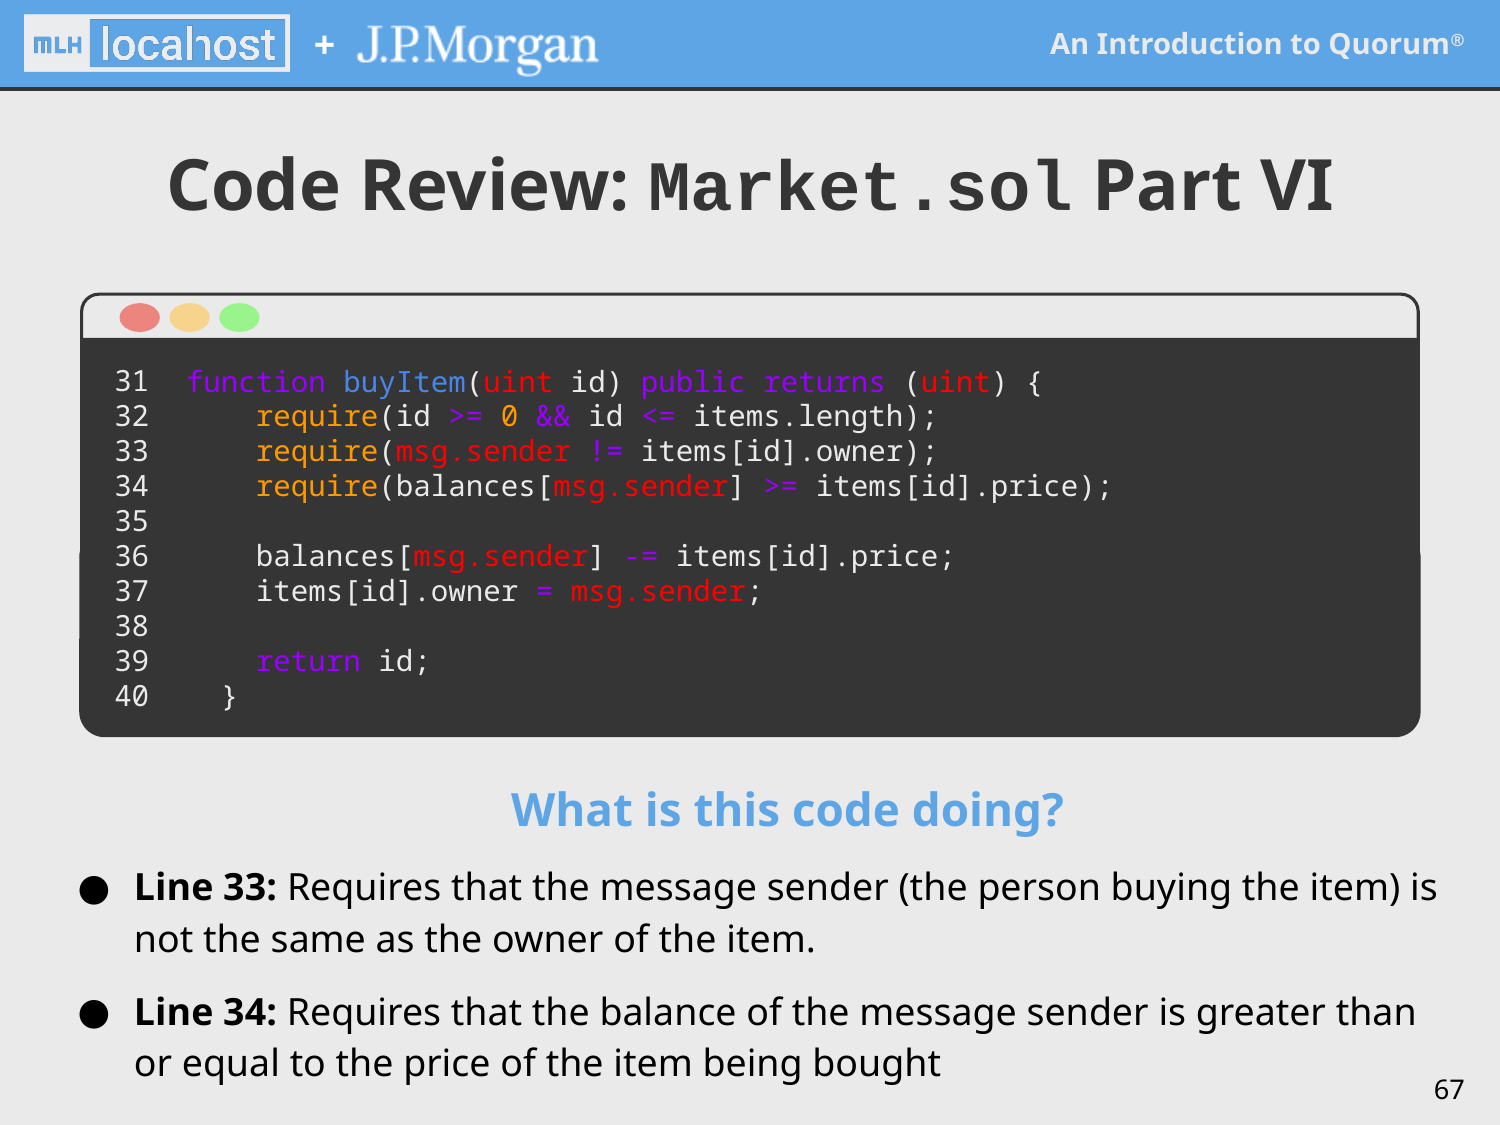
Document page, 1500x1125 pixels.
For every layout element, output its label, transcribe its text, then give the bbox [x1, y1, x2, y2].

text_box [99, 347, 1404, 713]
text_box Code Review: Market.sol Part VI [40, 128, 1460, 236]
text_box What is this code doing? Line 33: Requires that the message sender (the person buying the item) is not the same as the owner of the item. Line 34: Requires that the balance of the message sender is greater than or equal to the price of the item being bought [43, 757, 1457, 1057]
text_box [81, 293, 1419, 736]
picture [24, 14, 290, 72]
slide_number ‹#› [1389, 1057, 1480, 1125]
picture [333, 7, 625, 79]
